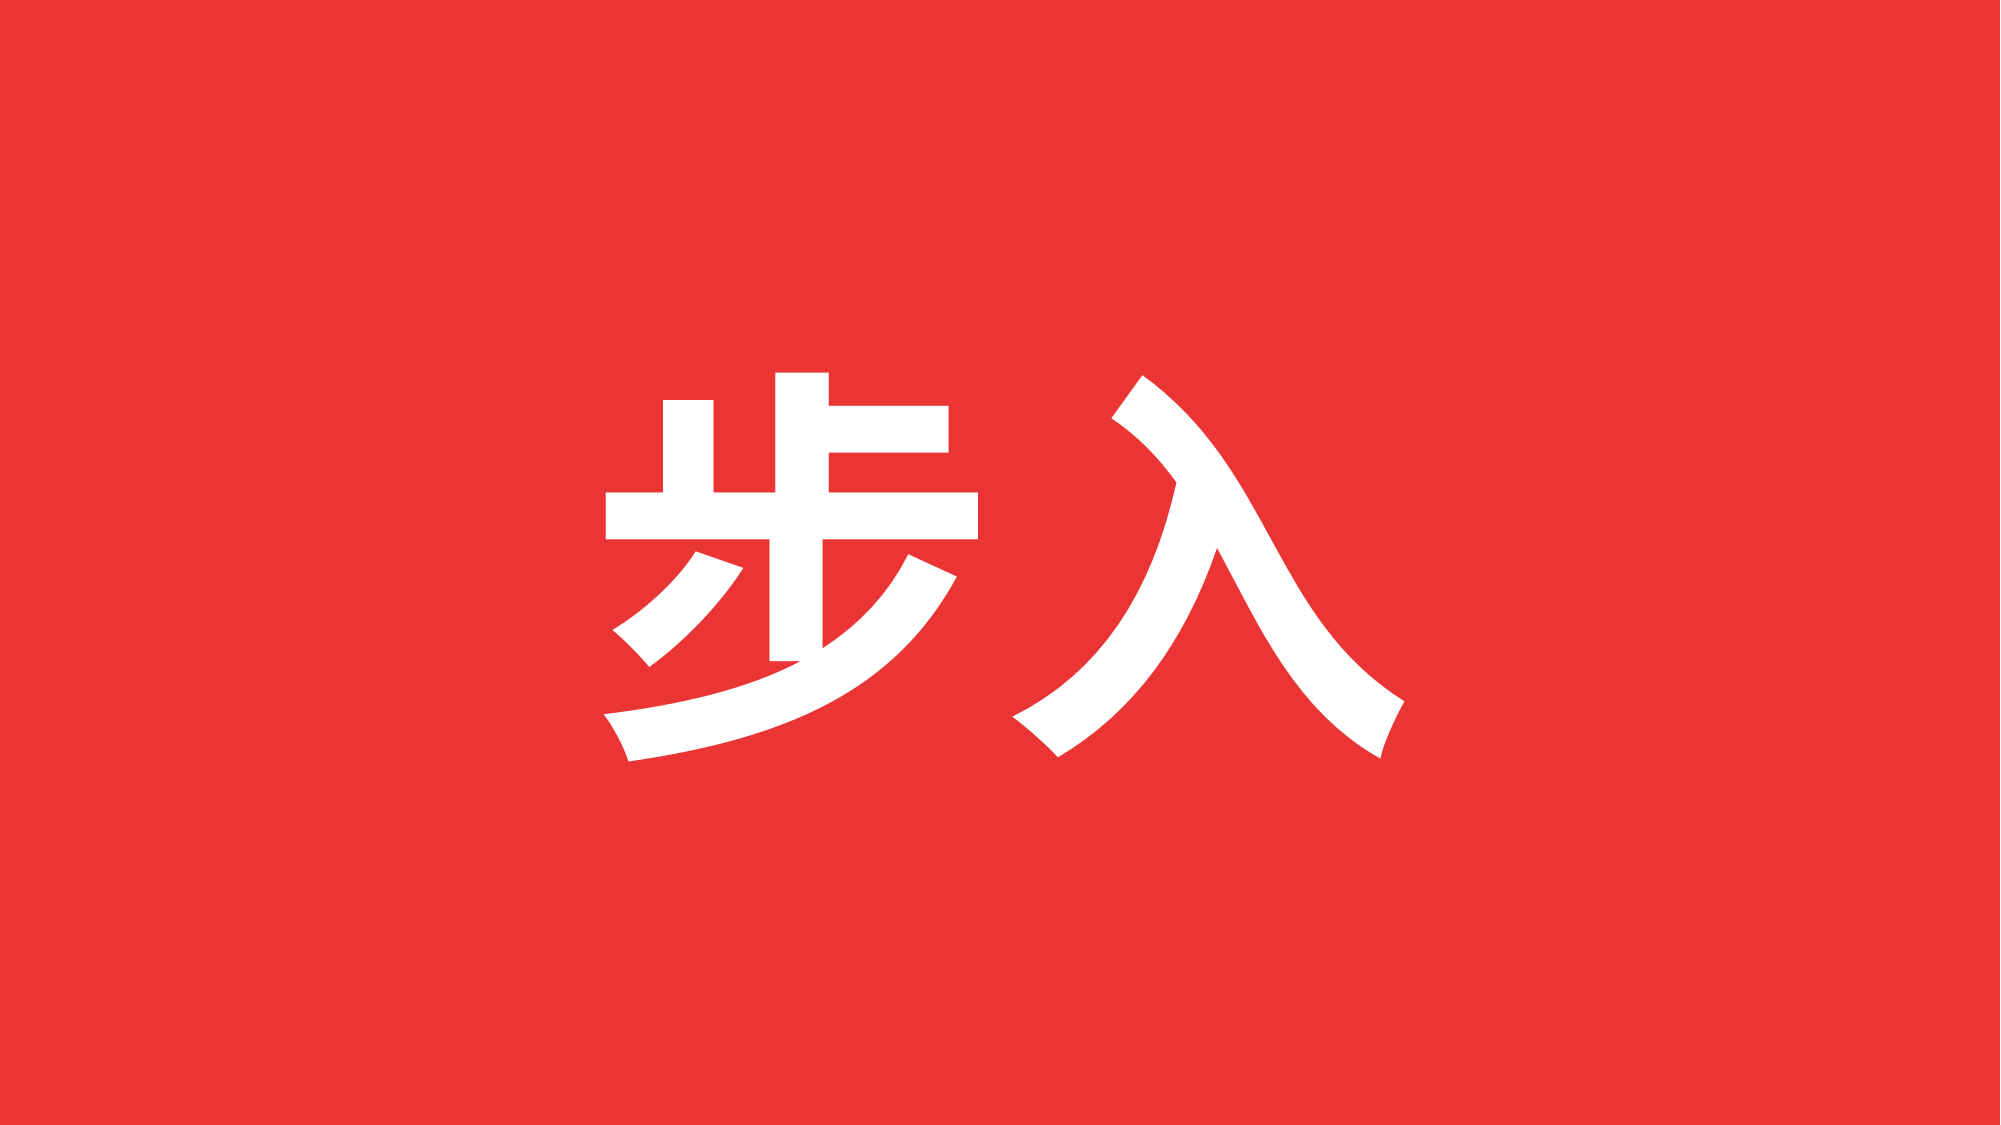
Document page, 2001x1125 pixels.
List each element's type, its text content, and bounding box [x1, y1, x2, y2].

text_box 步入 [570, 303, 1430, 816]
